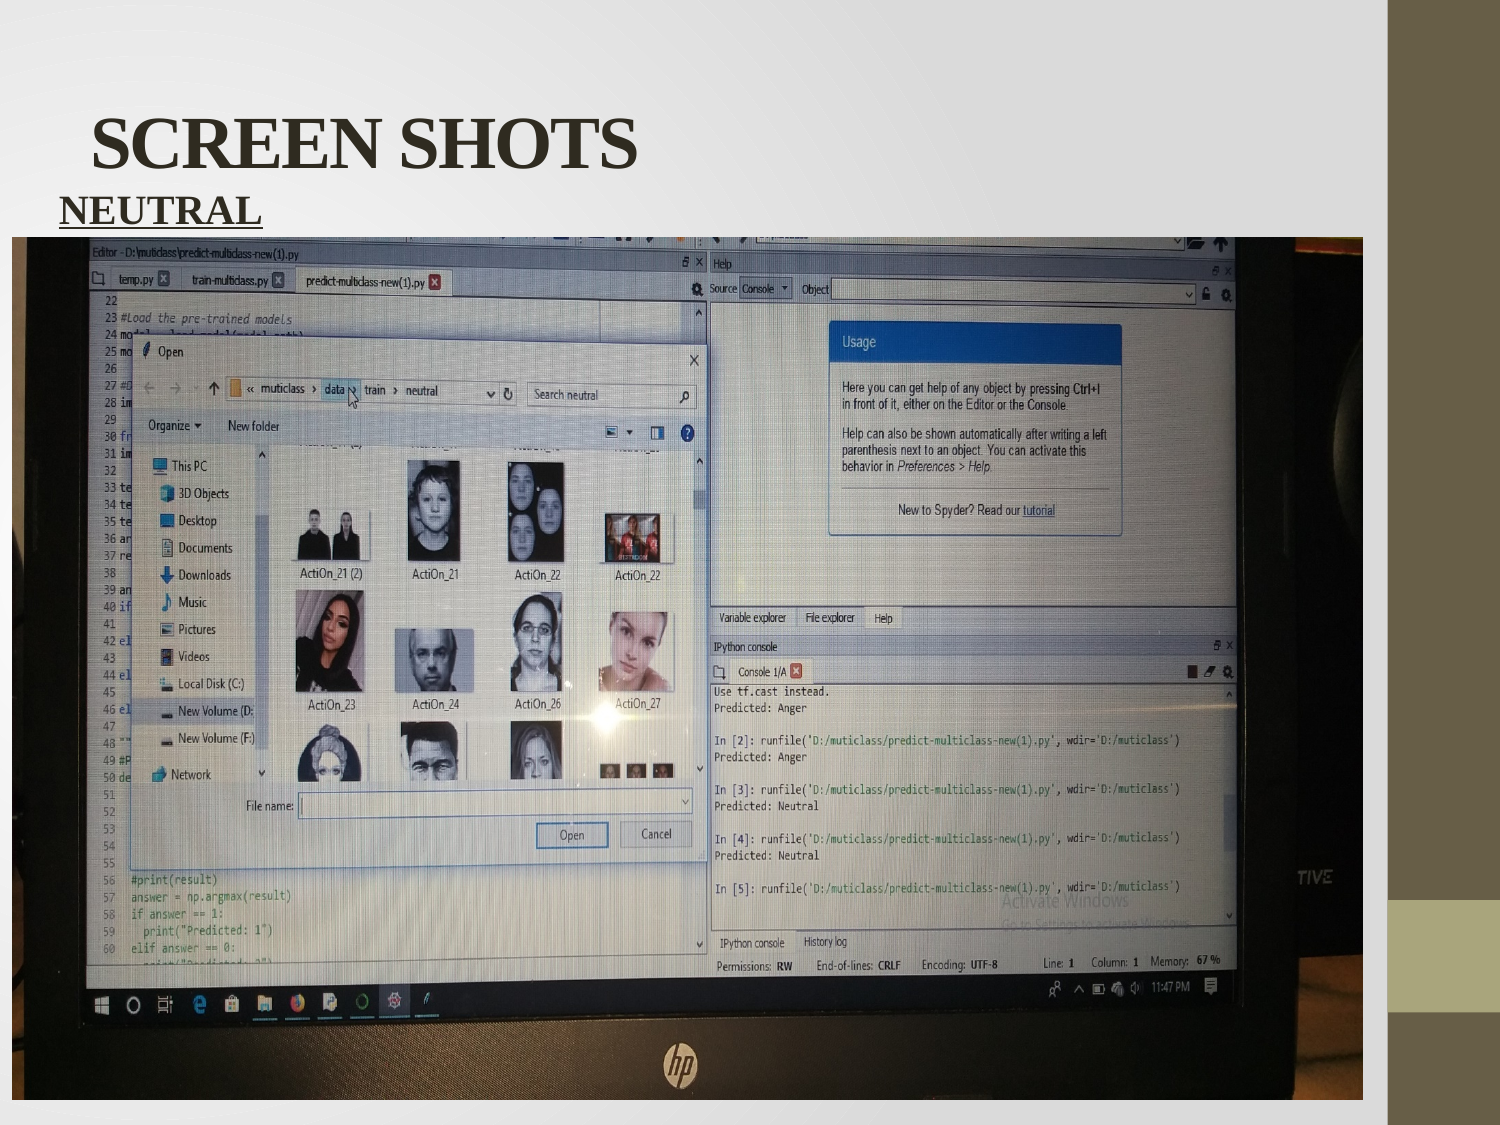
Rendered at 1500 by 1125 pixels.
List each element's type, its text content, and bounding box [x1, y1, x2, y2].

list NEUTRAL [24, 174, 1325, 230]
picture [11, 236, 1363, 1101]
title SCREEN SHOTS [75, 45, 1325, 174]
